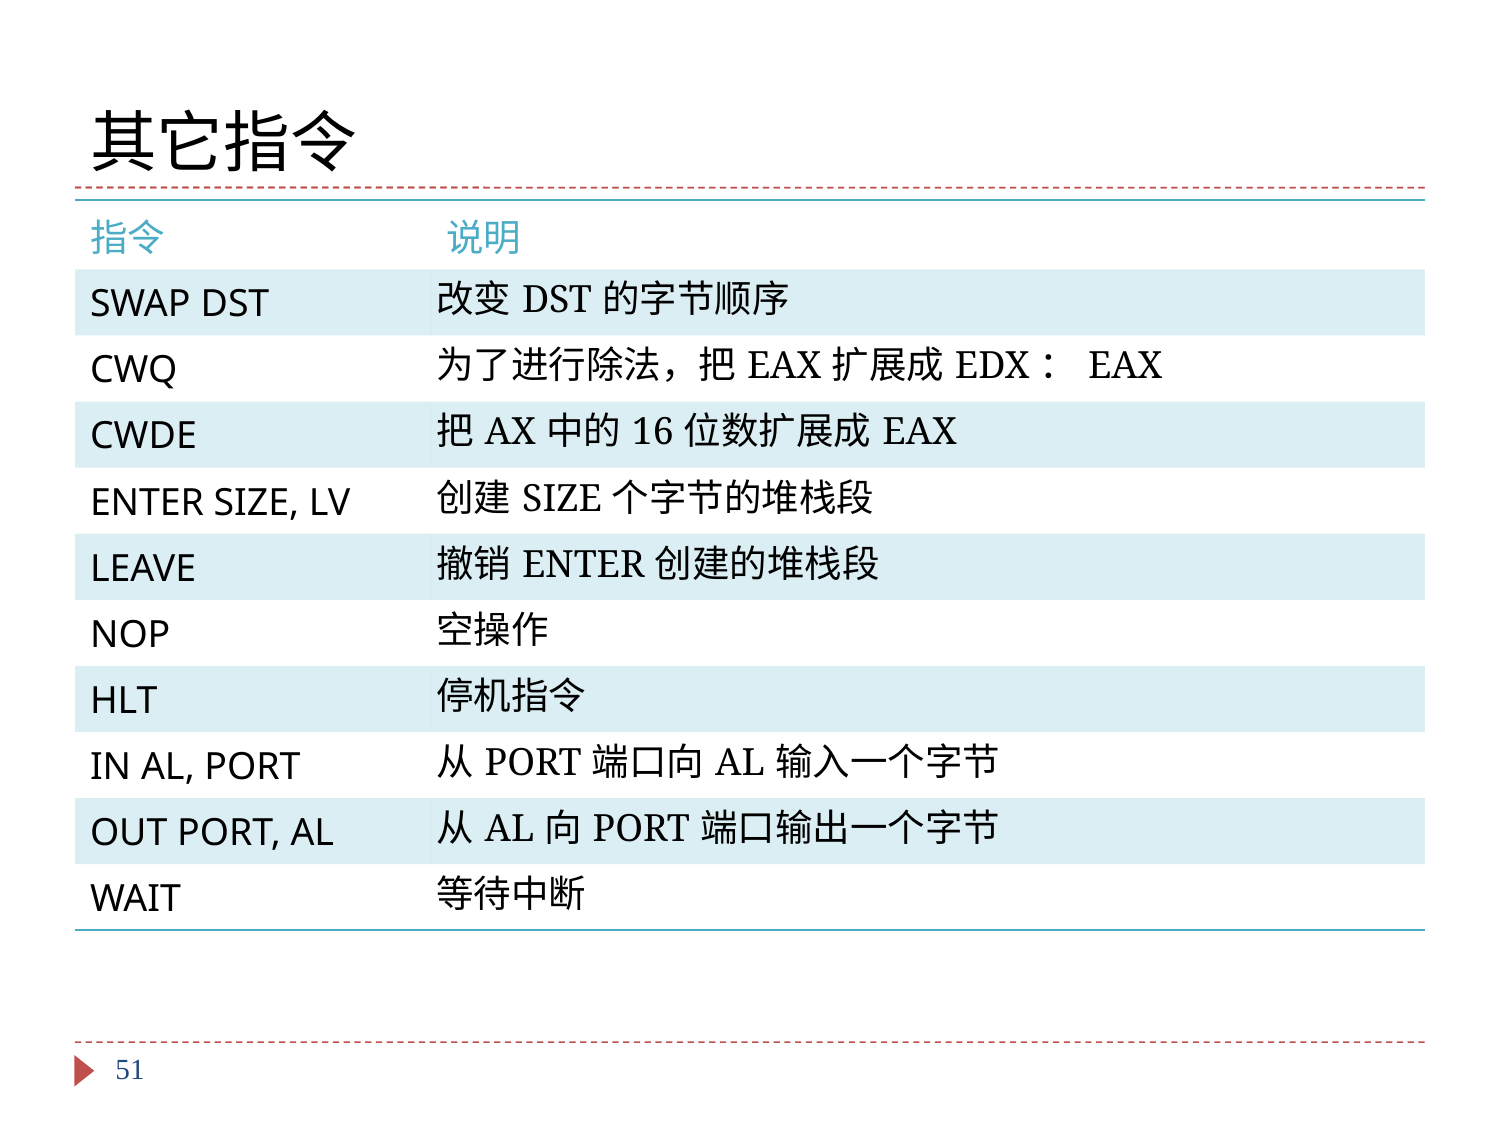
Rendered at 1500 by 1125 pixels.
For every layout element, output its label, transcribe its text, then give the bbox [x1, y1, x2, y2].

table_cell LEAVE [75, 534, 431, 600]
table_cell WAIT [75, 864, 431, 929]
table_cell 空操作 [431, 600, 1425, 666]
table_cell 改变DST的字节顺序 [431, 269, 1425, 335]
table_cell OUT PORT, AL [75, 798, 431, 864]
table_cell 为了进行除法，把EAX扩展成EDX：EAX [431, 335, 1425, 402]
table_cell ENTER SIZE, LV [75, 468, 431, 534]
table_cell HLT [75, 666, 431, 732]
table_cell 把AX中的16位数扩展成EAX [431, 402, 1425, 468]
slide_number 51 [100, 1042, 426, 1103]
table_cell 从AL向PORT端口输出一个字节 [431, 798, 1425, 864]
table_cell NOP [75, 600, 431, 666]
table_cell 从PORT端口向AL输入一个字节 [431, 732, 1425, 798]
table_cell 停机指令 [431, 666, 1425, 732]
title 其它指令 [75, 24, 1425, 188]
table_cell CWQ [75, 335, 431, 402]
table_header 指令 [75, 201, 431, 269]
table_cell IN AL, PORT [75, 732, 431, 798]
table_cell 创建SIZE个字节的堆栈段 [431, 468, 1425, 534]
table_cell 撤销ENTER创建的堆栈段 [431, 534, 1425, 600]
table_header 说明 [431, 201, 1425, 269]
table_cell SWAP DST [75, 269, 431, 335]
table_cell CWDE [75, 402, 431, 468]
table_cell 等待中断 [431, 864, 1425, 929]
